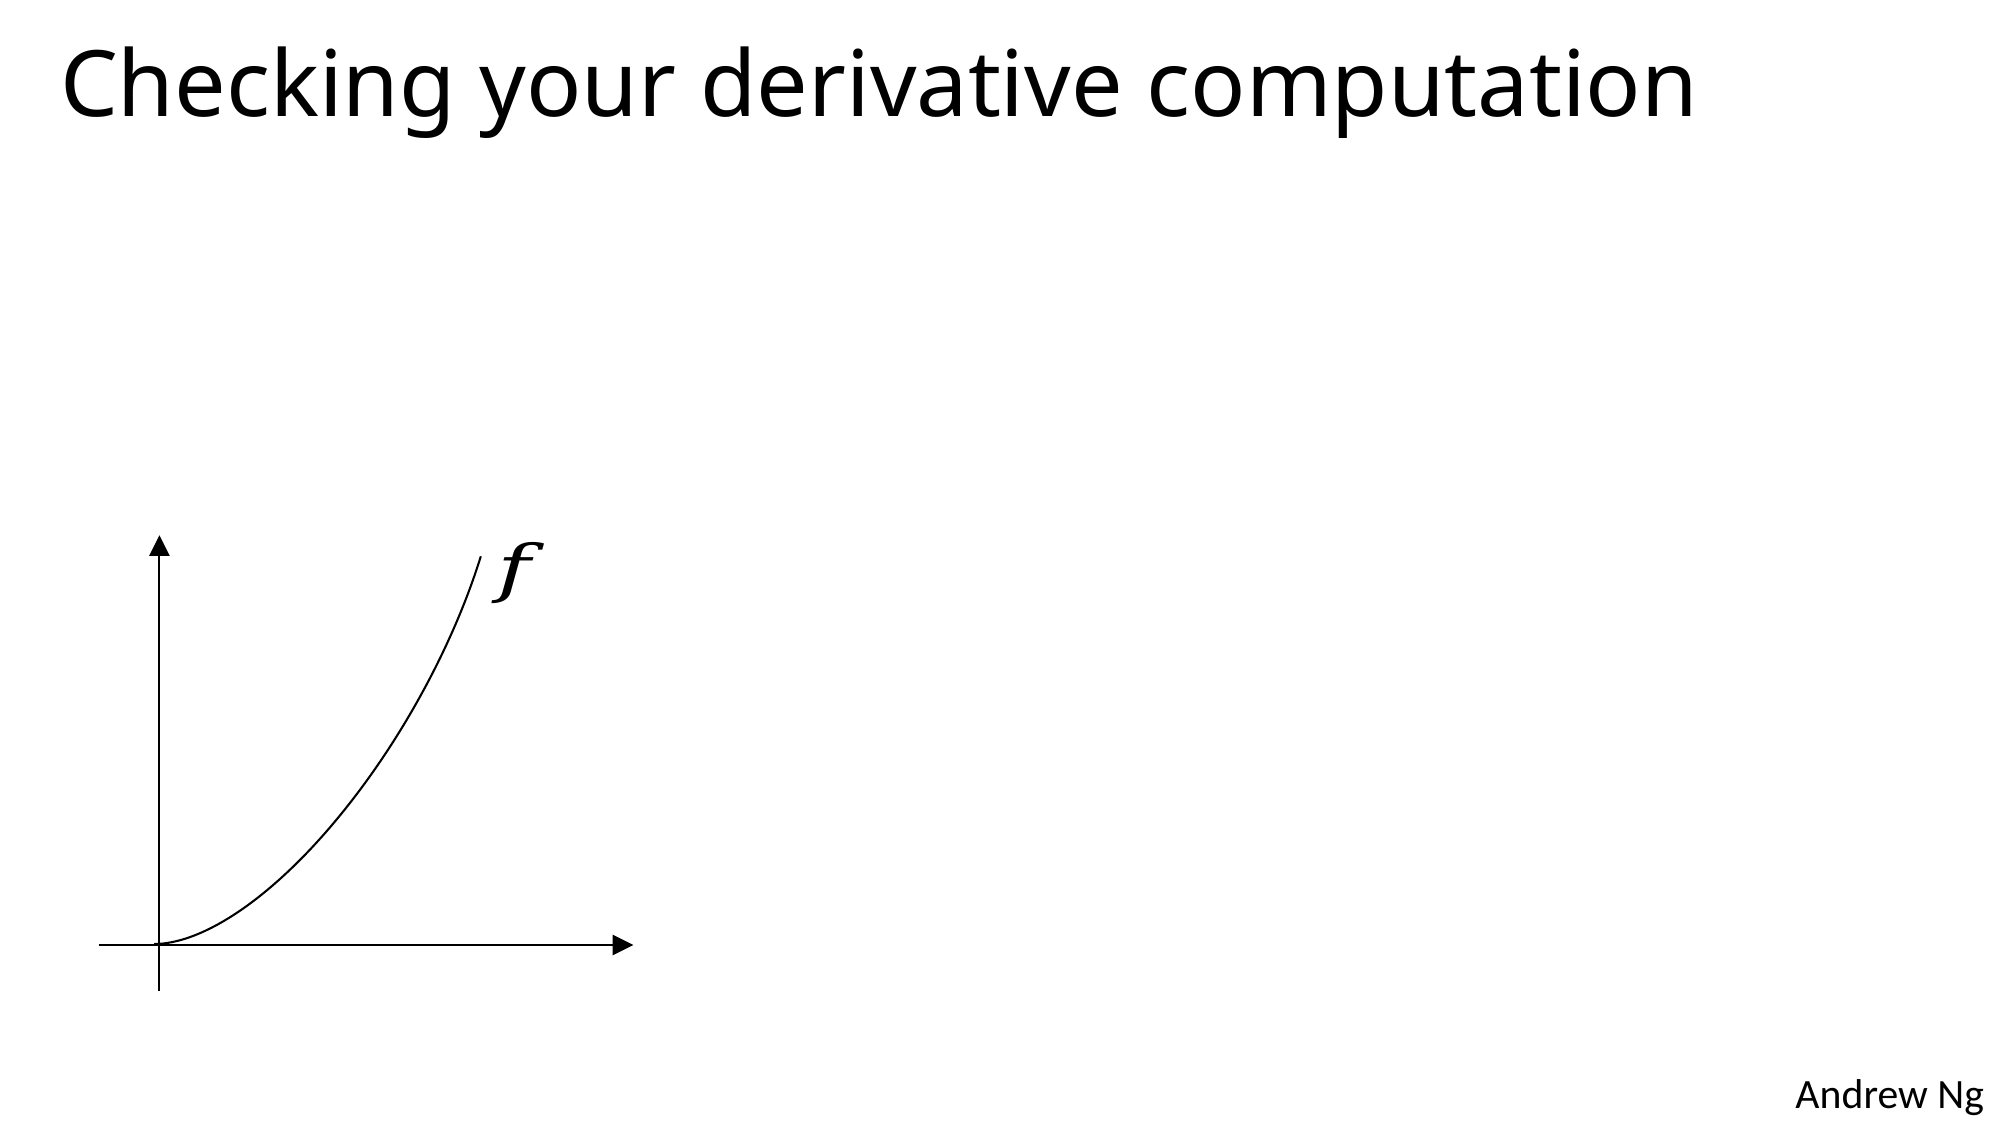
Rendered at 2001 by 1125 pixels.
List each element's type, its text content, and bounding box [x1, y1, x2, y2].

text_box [98, 294, 634, 991]
title Checking your derivative computation [30, 29, 2000, 248]
